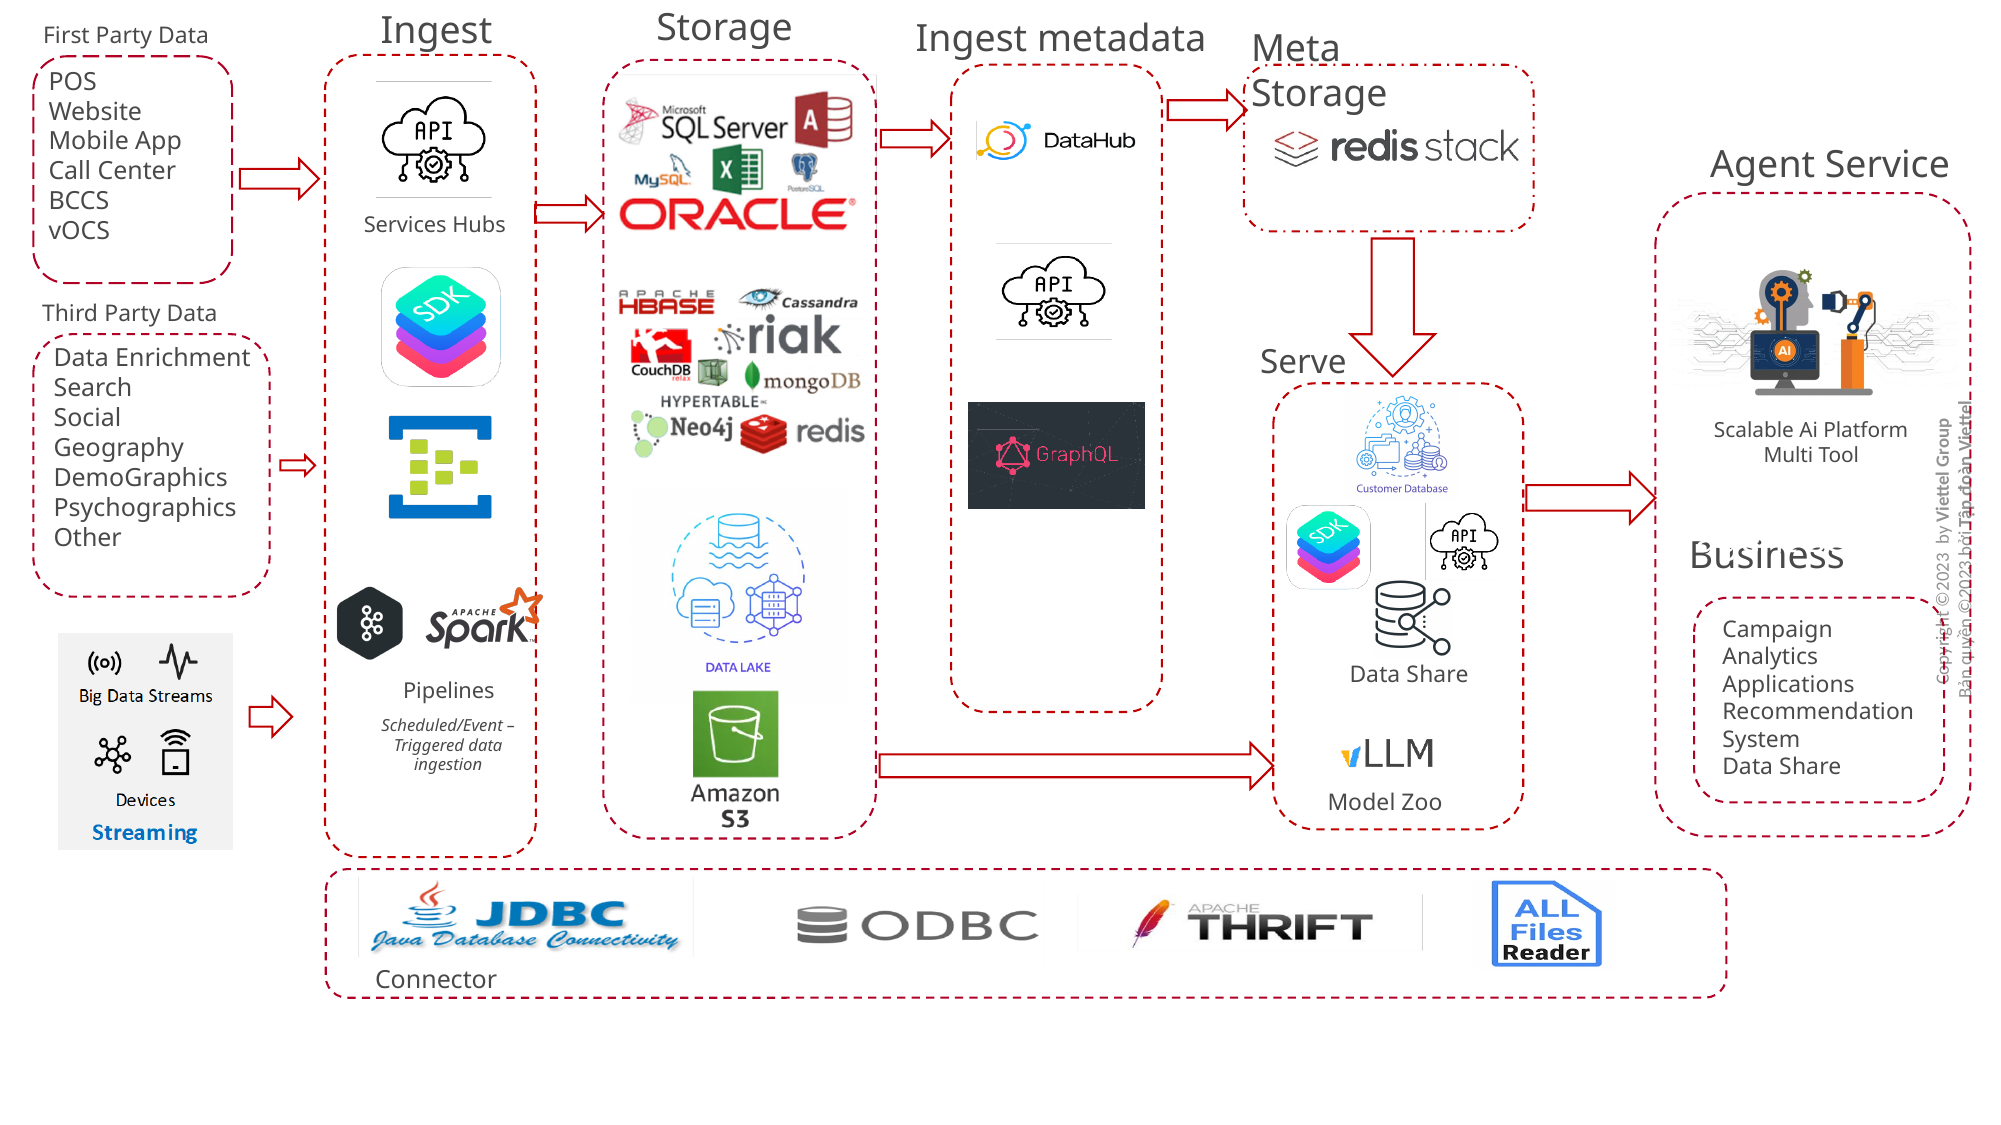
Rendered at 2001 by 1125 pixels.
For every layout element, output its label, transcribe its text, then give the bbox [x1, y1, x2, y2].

text_box [926, 740, 1275, 792]
text_box [905, 118, 951, 159]
text_box Storage [641, 0, 808, 49]
text_box Serve [1245, 333, 1362, 388]
text_box [323, 53, 537, 585]
text_box [279, 453, 317, 478]
text_box [1348, 237, 1438, 378]
picture [1272, 387, 1510, 658]
picture [302, 49, 926, 861]
text_box Scalable Ai Platform Multi Tool [1678, 409, 1944, 474]
text_box Data Enrichment Search Social Geography DemoGraphics Psychographics Other [38, 334, 276, 559]
text_box [248, 694, 294, 739]
text_box Ingest [365, 0, 508, 55]
text_box [849, 491, 877, 630]
text_box [1242, 63, 1535, 233]
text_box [951, 6, 1166, 713]
picture [1269, 120, 1527, 179]
picture [58, 633, 233, 850]
text_box Scheduled/Event – Triggered data ingestion [347, 706, 550, 782]
text_box [1525, 469, 1657, 527]
text_box Meta Storage [1236, 16, 1479, 122]
text_box Third Party Data [27, 291, 233, 334]
text_box [32, 352, 271, 598]
text_box Pipelines [388, 669, 510, 706]
text_box [602, 491, 627, 630]
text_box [325, 861, 1727, 1002]
text_box Agent Service [1695, 132, 1965, 193]
text_box POS Website Mobile App Call Center BCCS vOCS [33, 57, 198, 253]
picture [968, 402, 1145, 509]
picture [388, 415, 492, 519]
text_box [32, 56, 234, 285]
picture [1669, 264, 1958, 400]
text_box [323, 662, 537, 859]
picture [366, 71, 503, 208]
text_box [536, 193, 586, 234]
picture [359, 244, 522, 408]
text_box [1166, 87, 1249, 133]
text_box Data Share [1334, 651, 1484, 695]
text_box Model Zoo [1312, 783, 1458, 823]
picture [1308, 723, 1469, 783]
text_box First Party Data [28, 13, 225, 56]
text_box [1272, 382, 1525, 831]
text_box Customer agent service [1654, 193, 1972, 838]
text_box [238, 156, 321, 201]
text_box Services Hubs [349, 203, 521, 245]
